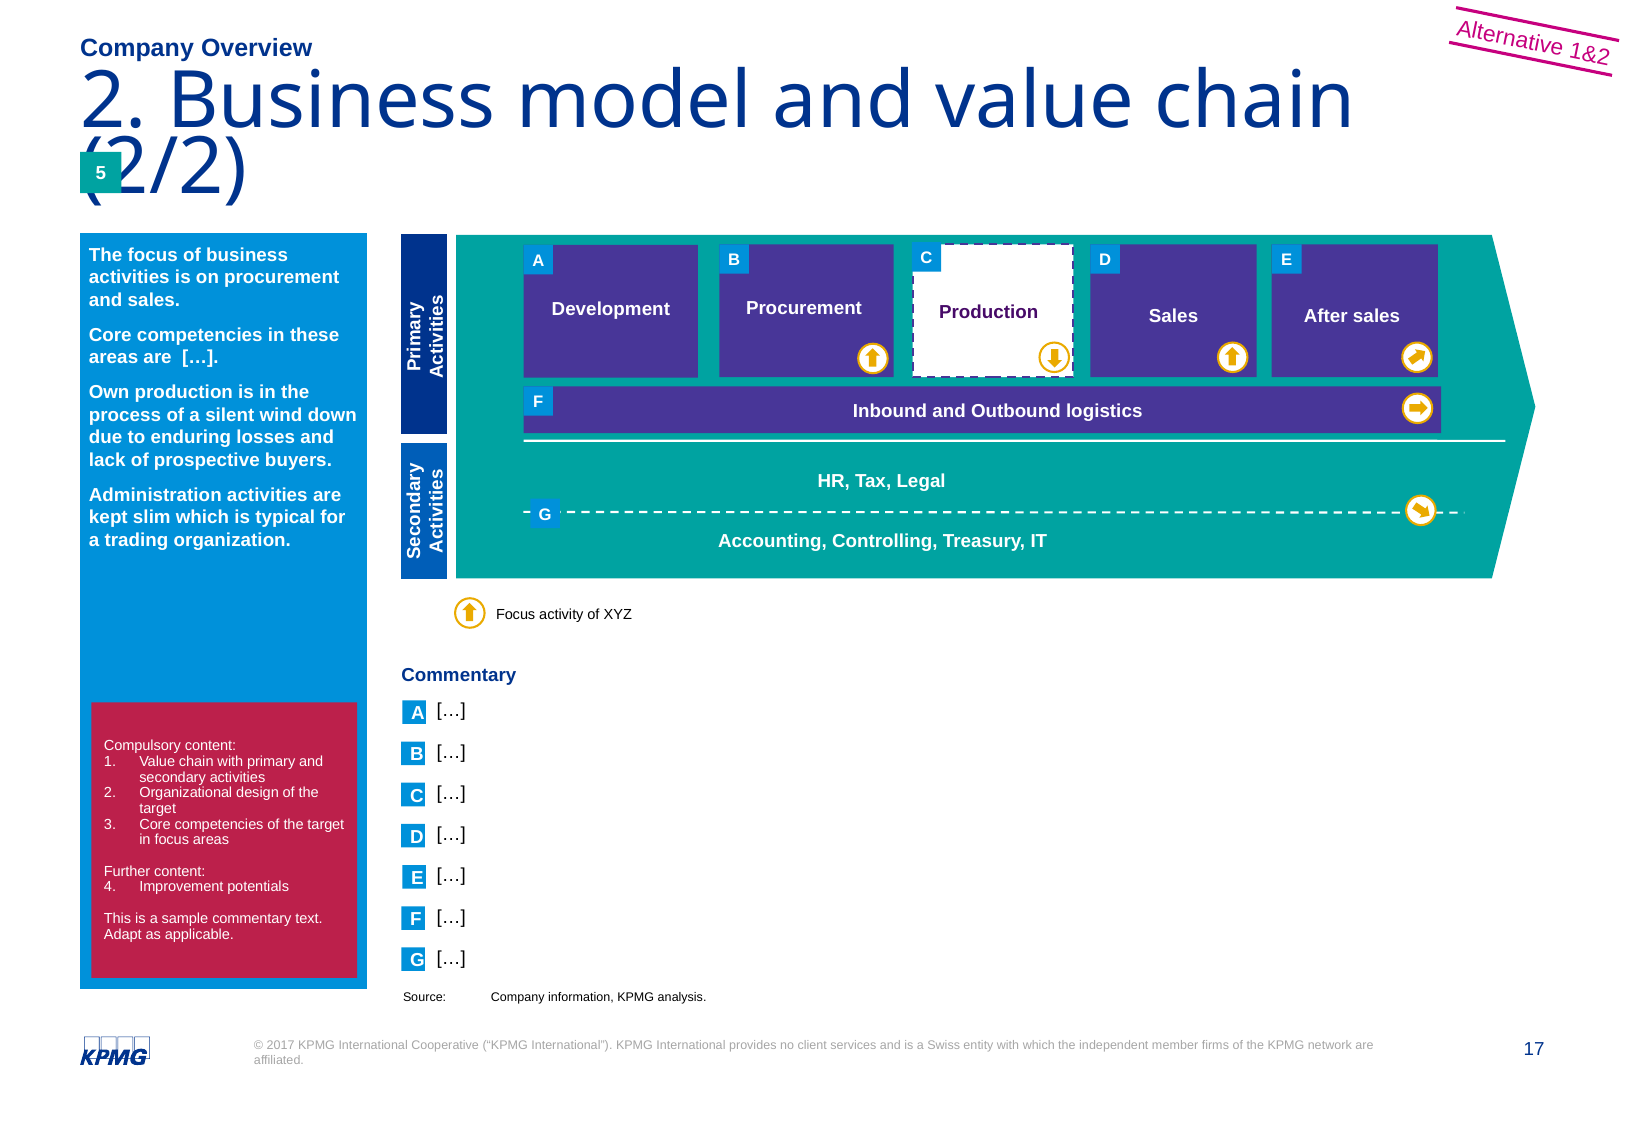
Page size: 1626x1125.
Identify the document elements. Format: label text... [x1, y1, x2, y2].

text_box E [401, 864, 427, 890]
text_box [912, 243, 1074, 378]
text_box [1217, 342, 1248, 373]
text_box Primary Activities [401, 234, 447, 434]
text_box Source: Company information, KPMG analysis. [403, 969, 961, 1004]
text_box E [1272, 244, 1302, 274]
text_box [1402, 342, 1432, 373]
text_box C [400, 782, 426, 807]
list The focus of business activities is on procurement and sales. Core competencies in these areas are […]. Own production is in the process of a silent wind down due to enduring losses and lack of prospective buyers. Administration activities are kept slim which is typical for a trading organization. [80, 233, 367, 989]
text_box After sales [1264, 303, 1446, 327]
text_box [858, 343, 888, 374]
list Commentary […] […] […] […] […] […] […] [401, 662, 1538, 989]
text_box Production [913, 299, 1070, 323]
text_box B [719, 244, 749, 274]
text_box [1039, 342, 1069, 372]
text_box G [530, 498, 560, 529]
text_box Procurement [722, 295, 891, 319]
text_box Accounting, Controlling, Treasury, IT [605, 529, 1161, 552]
title 2. Business model and value chain (2/2) [80, 74, 1544, 193]
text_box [1405, 495, 1436, 526]
text_box C [911, 242, 942, 272]
text_box 5 [79, 151, 122, 194]
text_box Development [526, 296, 696, 320]
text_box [1402, 393, 1433, 424]
text_box D [1090, 244, 1120, 274]
list Company Overview [80, 33, 1490, 62]
text_box A [523, 244, 553, 275]
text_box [455, 598, 485, 628]
text_box [718, 243, 895, 378]
text_box [1271, 243, 1439, 303]
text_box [523, 386, 1442, 434]
text_box [1271, 327, 1439, 378]
text_box F [400, 905, 426, 931]
text_box Focus activity of XYZ [496, 604, 704, 623]
text_box [1089, 327, 1258, 378]
text_box [456, 234, 1536, 579]
text_box D [400, 823, 426, 848]
text_box A [401, 699, 427, 725]
text_box HR, Tax, Legal [760, 468, 1003, 491]
text_box Compulsory content: Value chain with primary and secondary activities Organizational design of the target Core competencies of the target in focus areas Further content: Improvement potentials This is a sample commentary text. Adapt as applicable. [91, 702, 358, 978]
text_box [522, 244, 699, 379]
text_box [1089, 243, 1258, 303]
text_box B [400, 741, 426, 766]
text_box Secondary Activities [401, 443, 447, 579]
text_box Sales [1082, 303, 1264, 327]
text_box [1450, 23, 1618, 60]
text_box G [400, 946, 426, 972]
